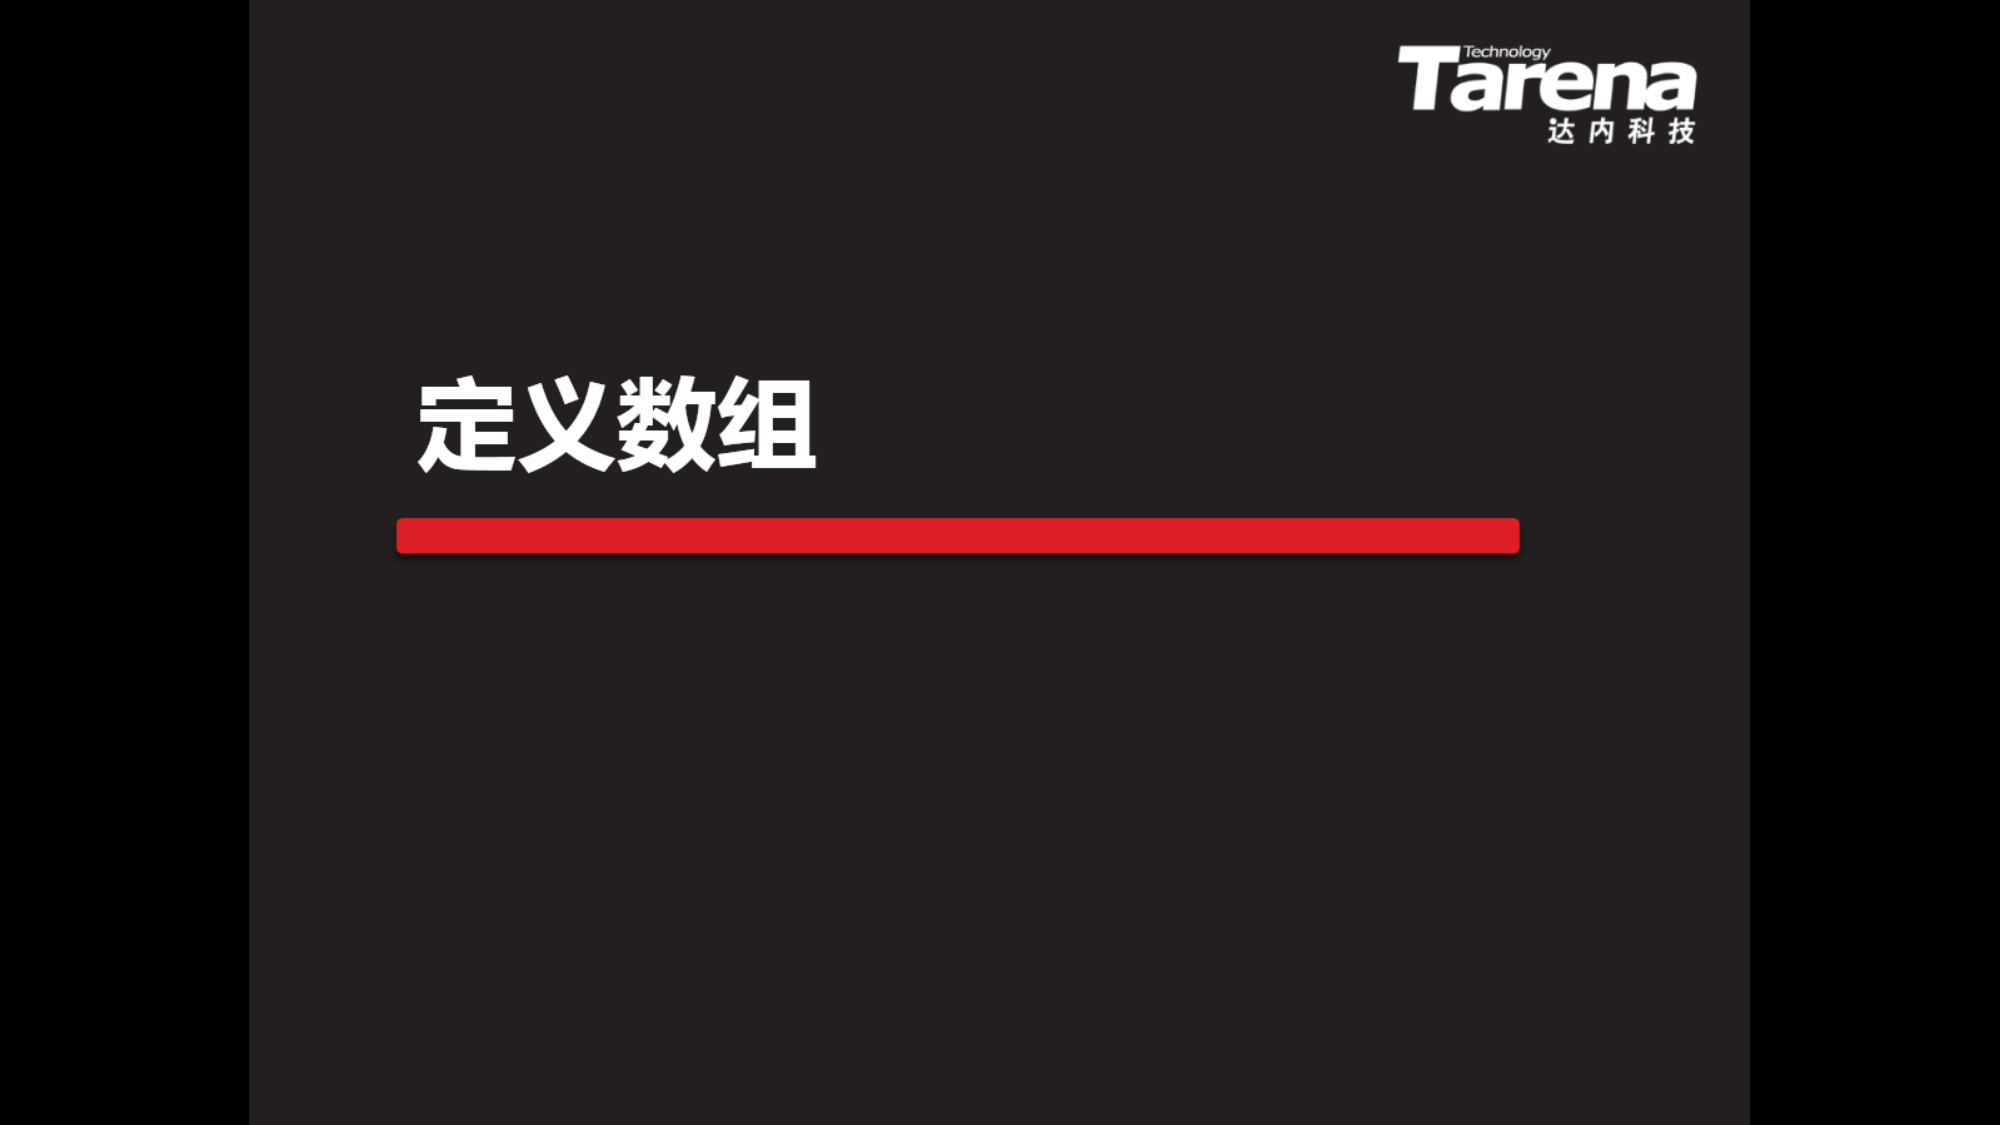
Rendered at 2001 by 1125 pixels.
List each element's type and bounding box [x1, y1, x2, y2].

picture [249, 0, 1750, 1125]
